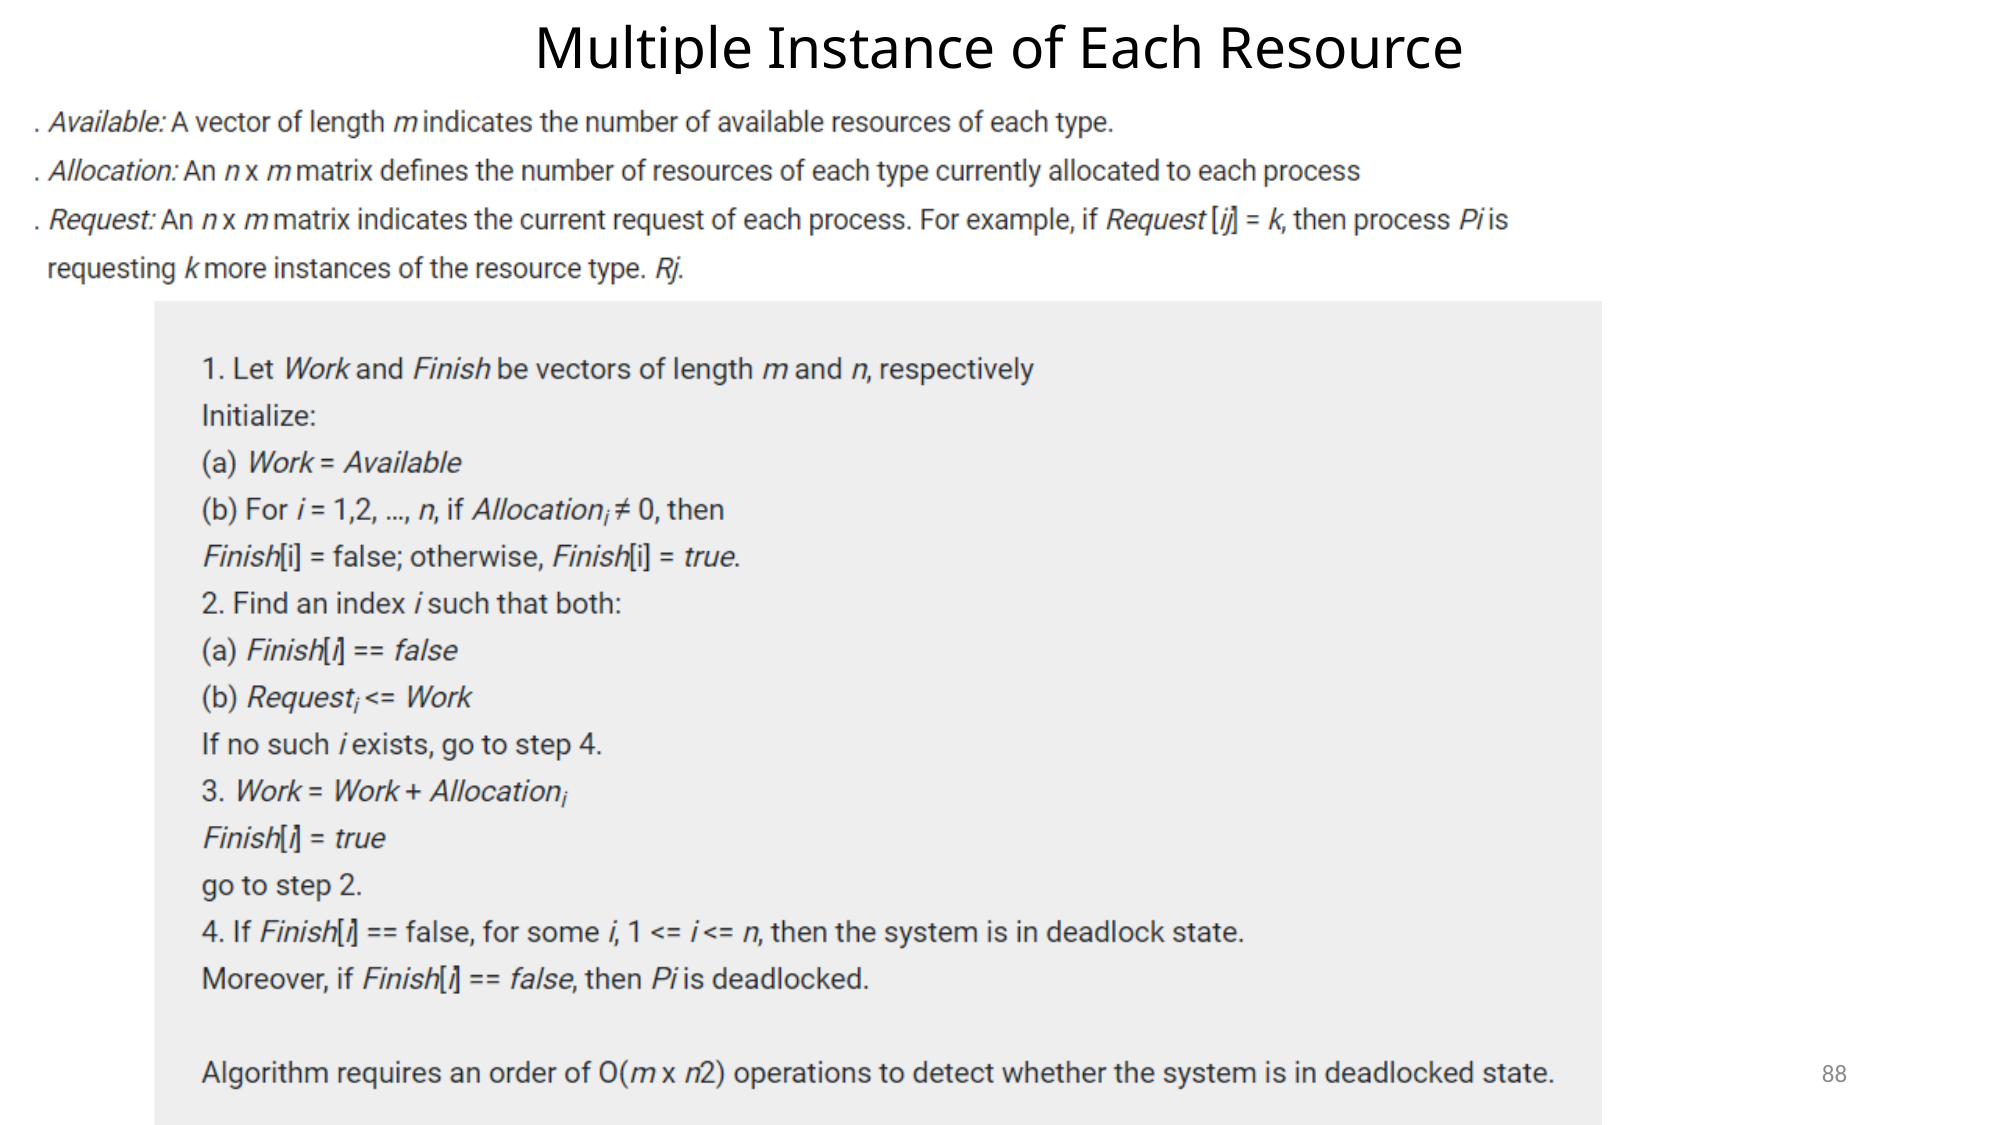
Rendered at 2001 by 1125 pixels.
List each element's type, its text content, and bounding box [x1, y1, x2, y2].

slide_number 88 [1602, 1042, 1863, 1103]
picture [35, 74, 1602, 1125]
title Multiple Instance of Each Resource [137, 11, 1863, 89]
